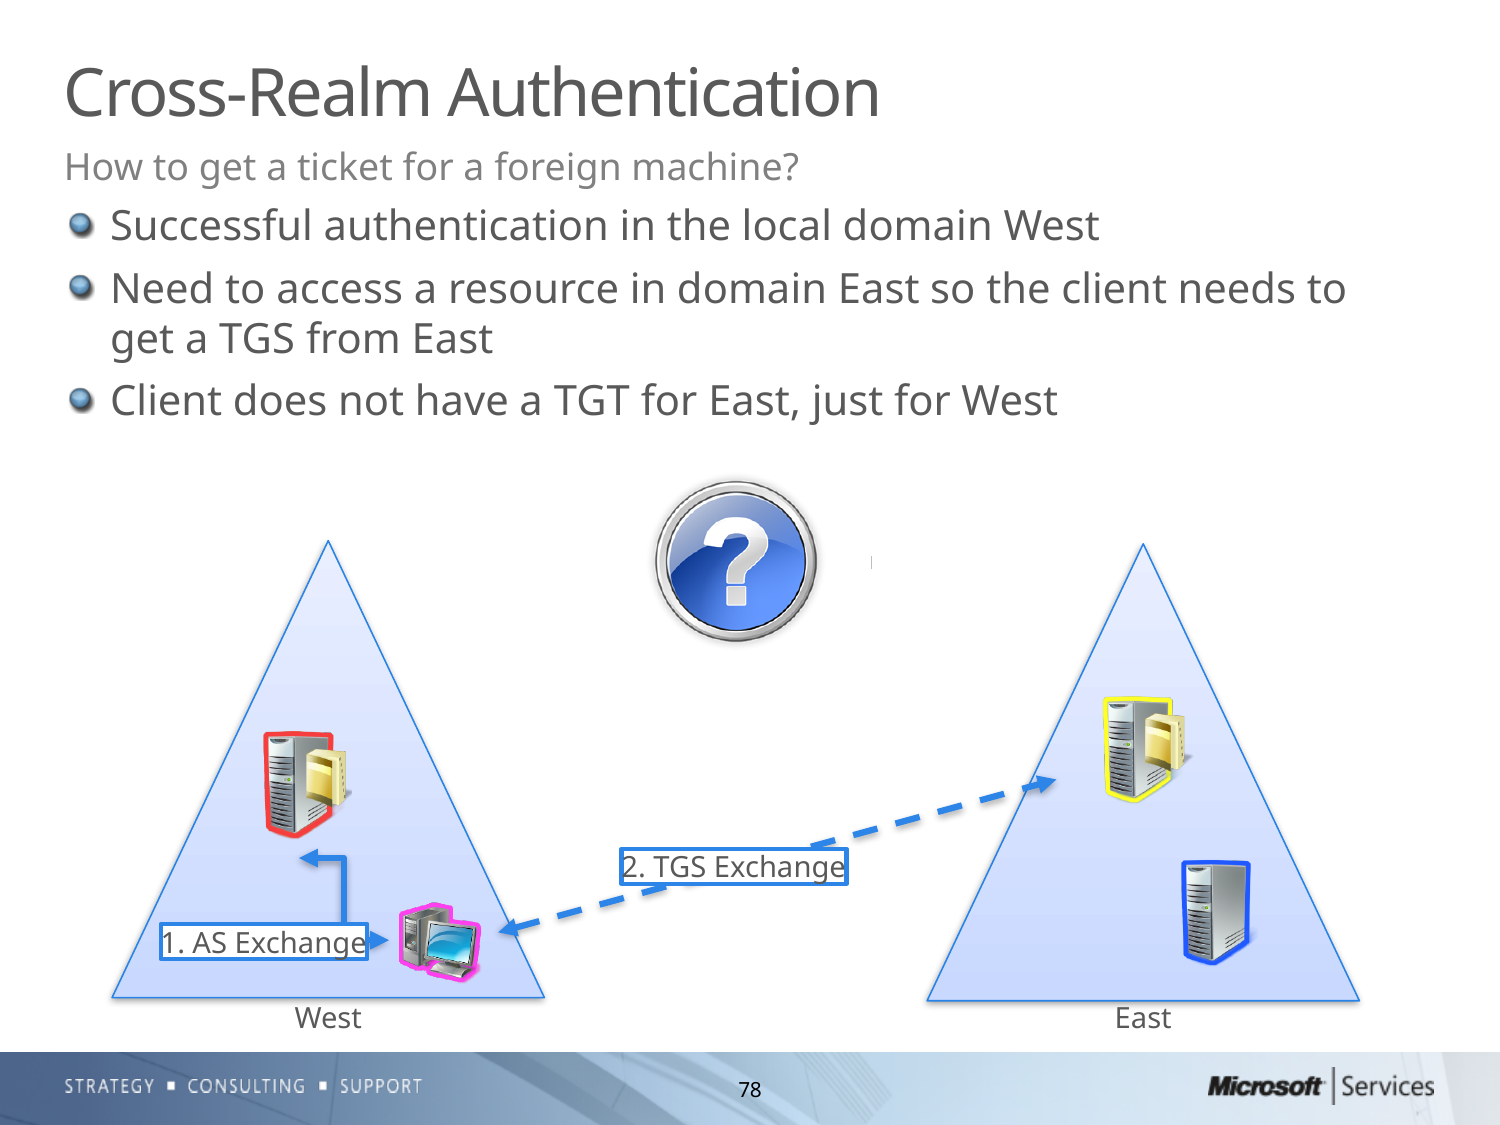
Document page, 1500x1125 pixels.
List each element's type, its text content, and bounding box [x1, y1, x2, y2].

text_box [298, 857, 390, 941]
picture [64, 209, 95, 239]
list How to get a ticket for a foreign machine? [63, 143, 1434, 188]
picture [64, 271, 95, 301]
picture [613, 456, 887, 665]
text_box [497, 779, 1057, 933]
list Successful authentication in the local domain West Need to access a resource in domain East so the client needs to get a TGS from East Client does not have a TGT for East, just for West [64, 198, 1365, 427]
title Cross-Realm Authentication [63, 59, 1436, 143]
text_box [111, 540, 545, 1035]
picture [0, 1052, 1500, 1125]
picture [64, 384, 95, 414]
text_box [926, 543, 1360, 1036]
